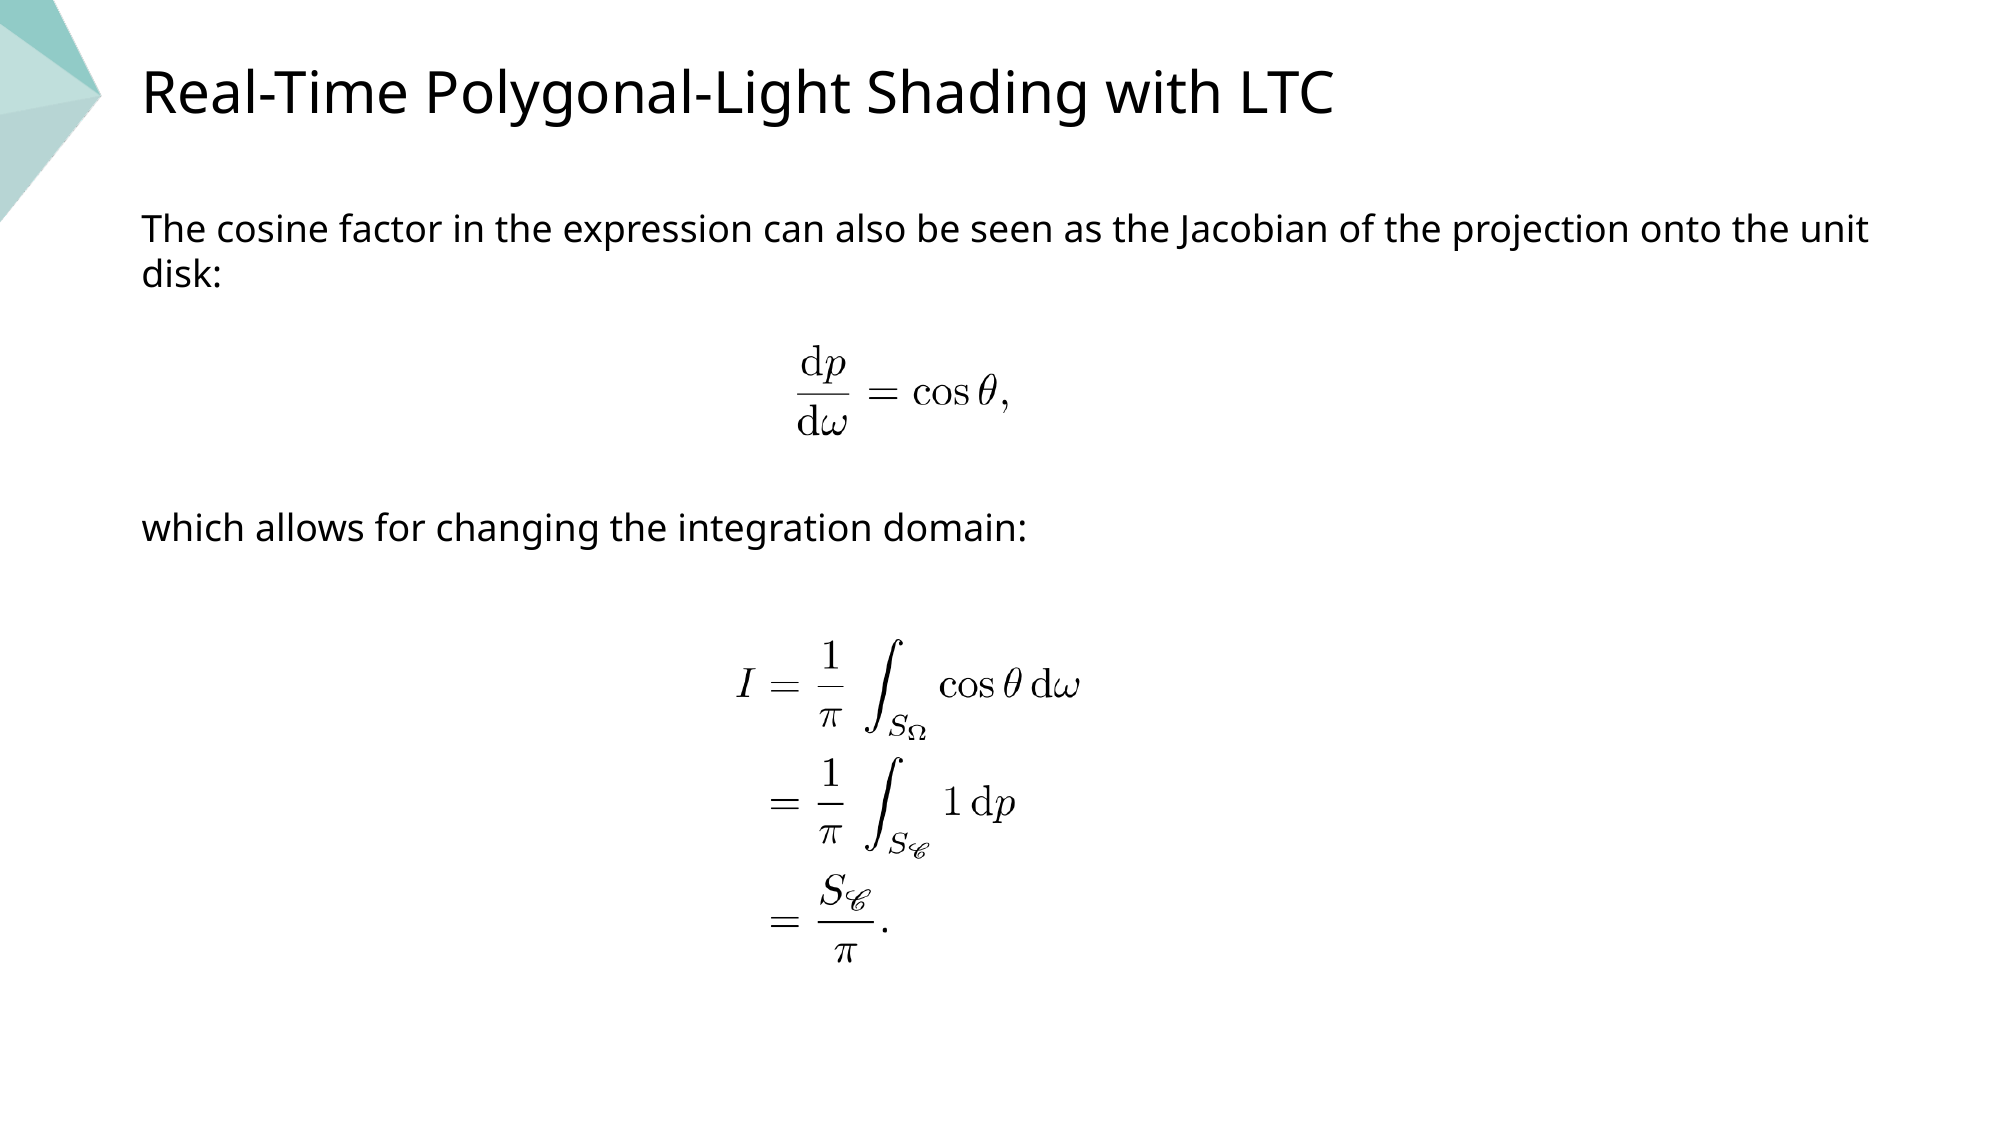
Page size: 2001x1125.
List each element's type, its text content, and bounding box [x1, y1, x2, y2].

picture [714, 322, 1098, 461]
picture [692, 611, 1152, 999]
text_box which allows for changing the integration domain: [126, 496, 1208, 556]
picture [0, 0, 323, 270]
text_box Real-Time Polygonal-Light Shading with LTC [126, 47, 1674, 133]
text_box The cosine factor in the expression can also be seen as the Jacobian of the projection onto the unit disk: [126, 198, 1925, 303]
